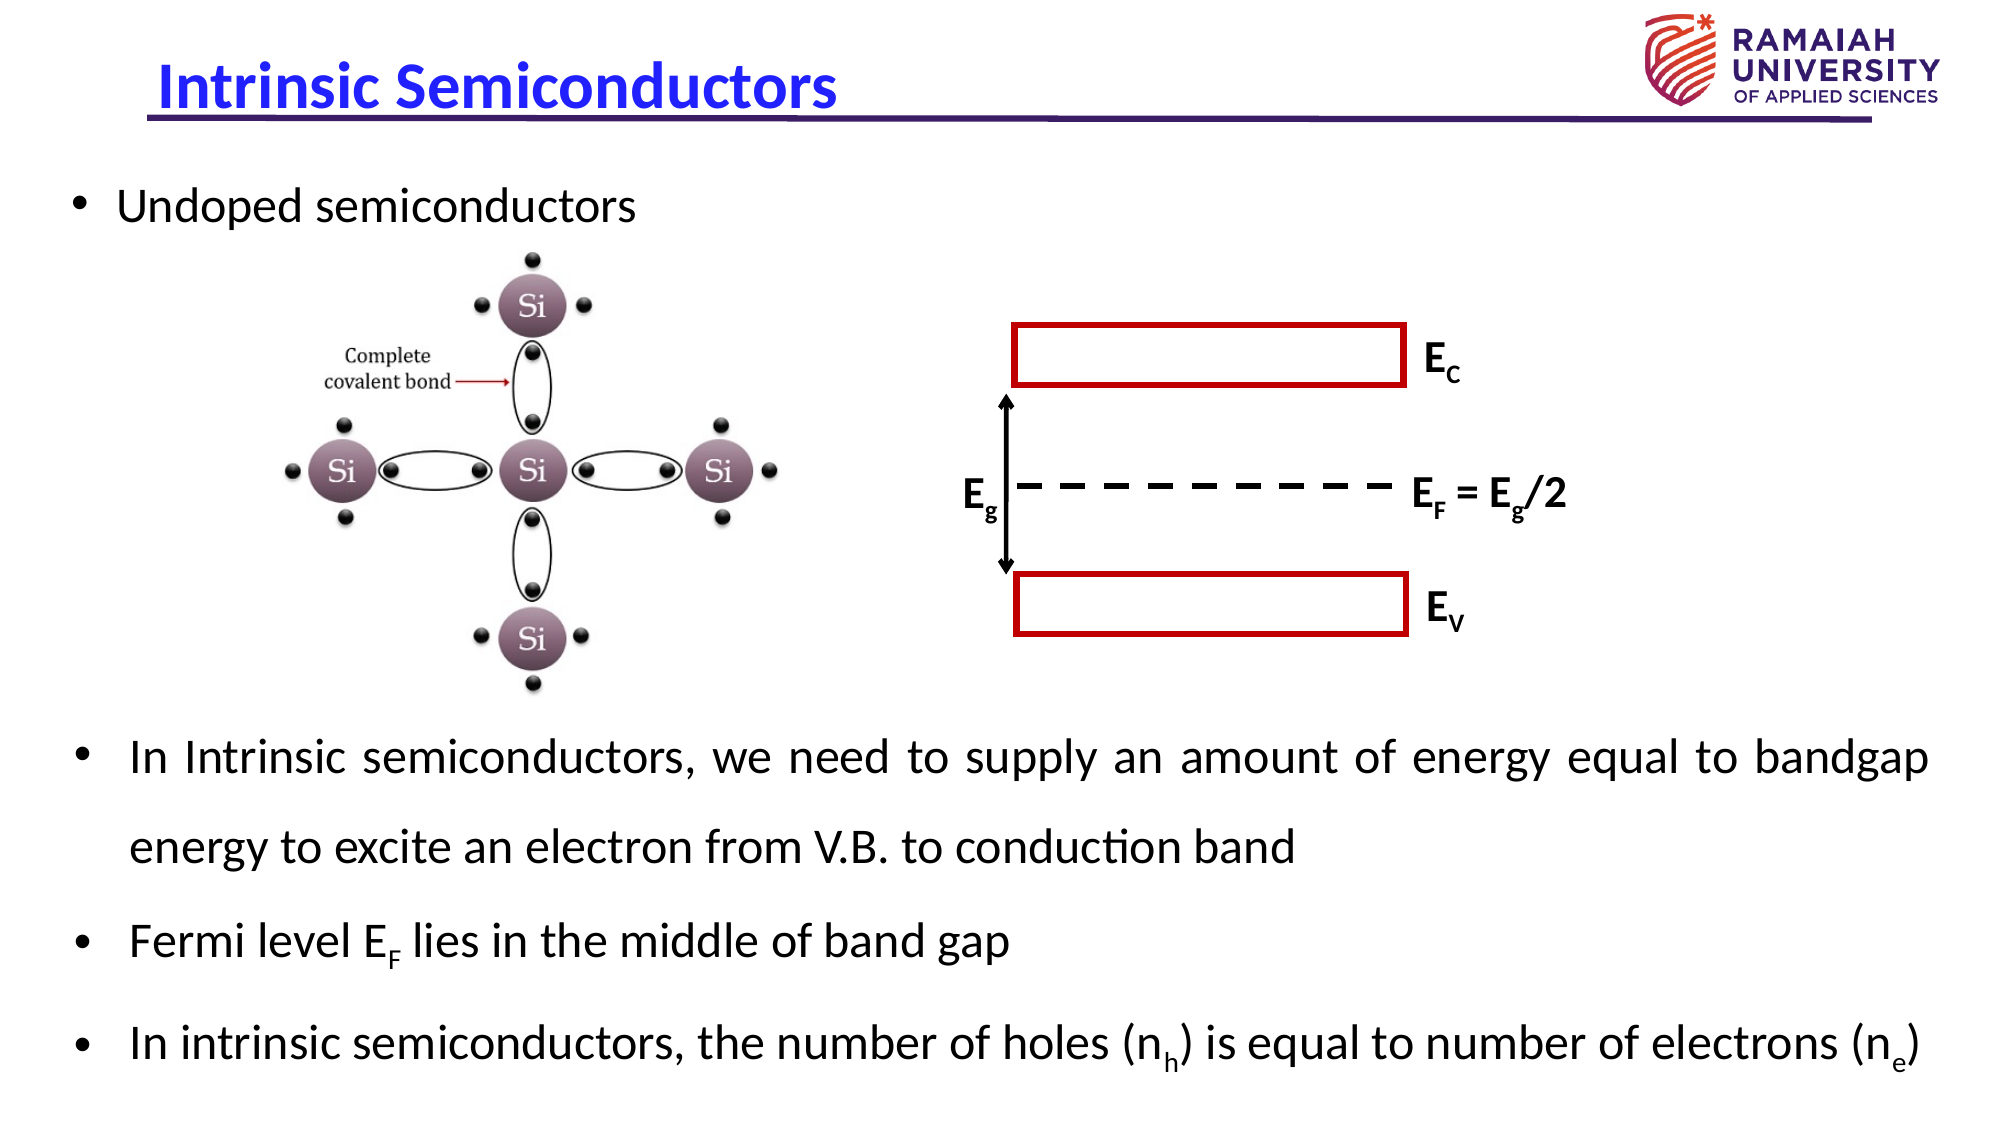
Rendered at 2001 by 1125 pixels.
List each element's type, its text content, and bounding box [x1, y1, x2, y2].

text_box Undoped semiconductors [56, 135, 1823, 240]
text_box Intrinsic Semiconductors [143, 35, 1594, 130]
picture [281, 249, 788, 700]
text_box In Intrinsic semiconductors, we need to supply an amount of energy equal to bandgap energy to excite an electron from V.B. to conduction band Fermi level EF lies in the middle of band gap In intrinsic semiconductors, the number of holes (nh) is equal to number of electrons (ne) [59, 685, 1946, 1125]
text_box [949, 319, 1594, 634]
